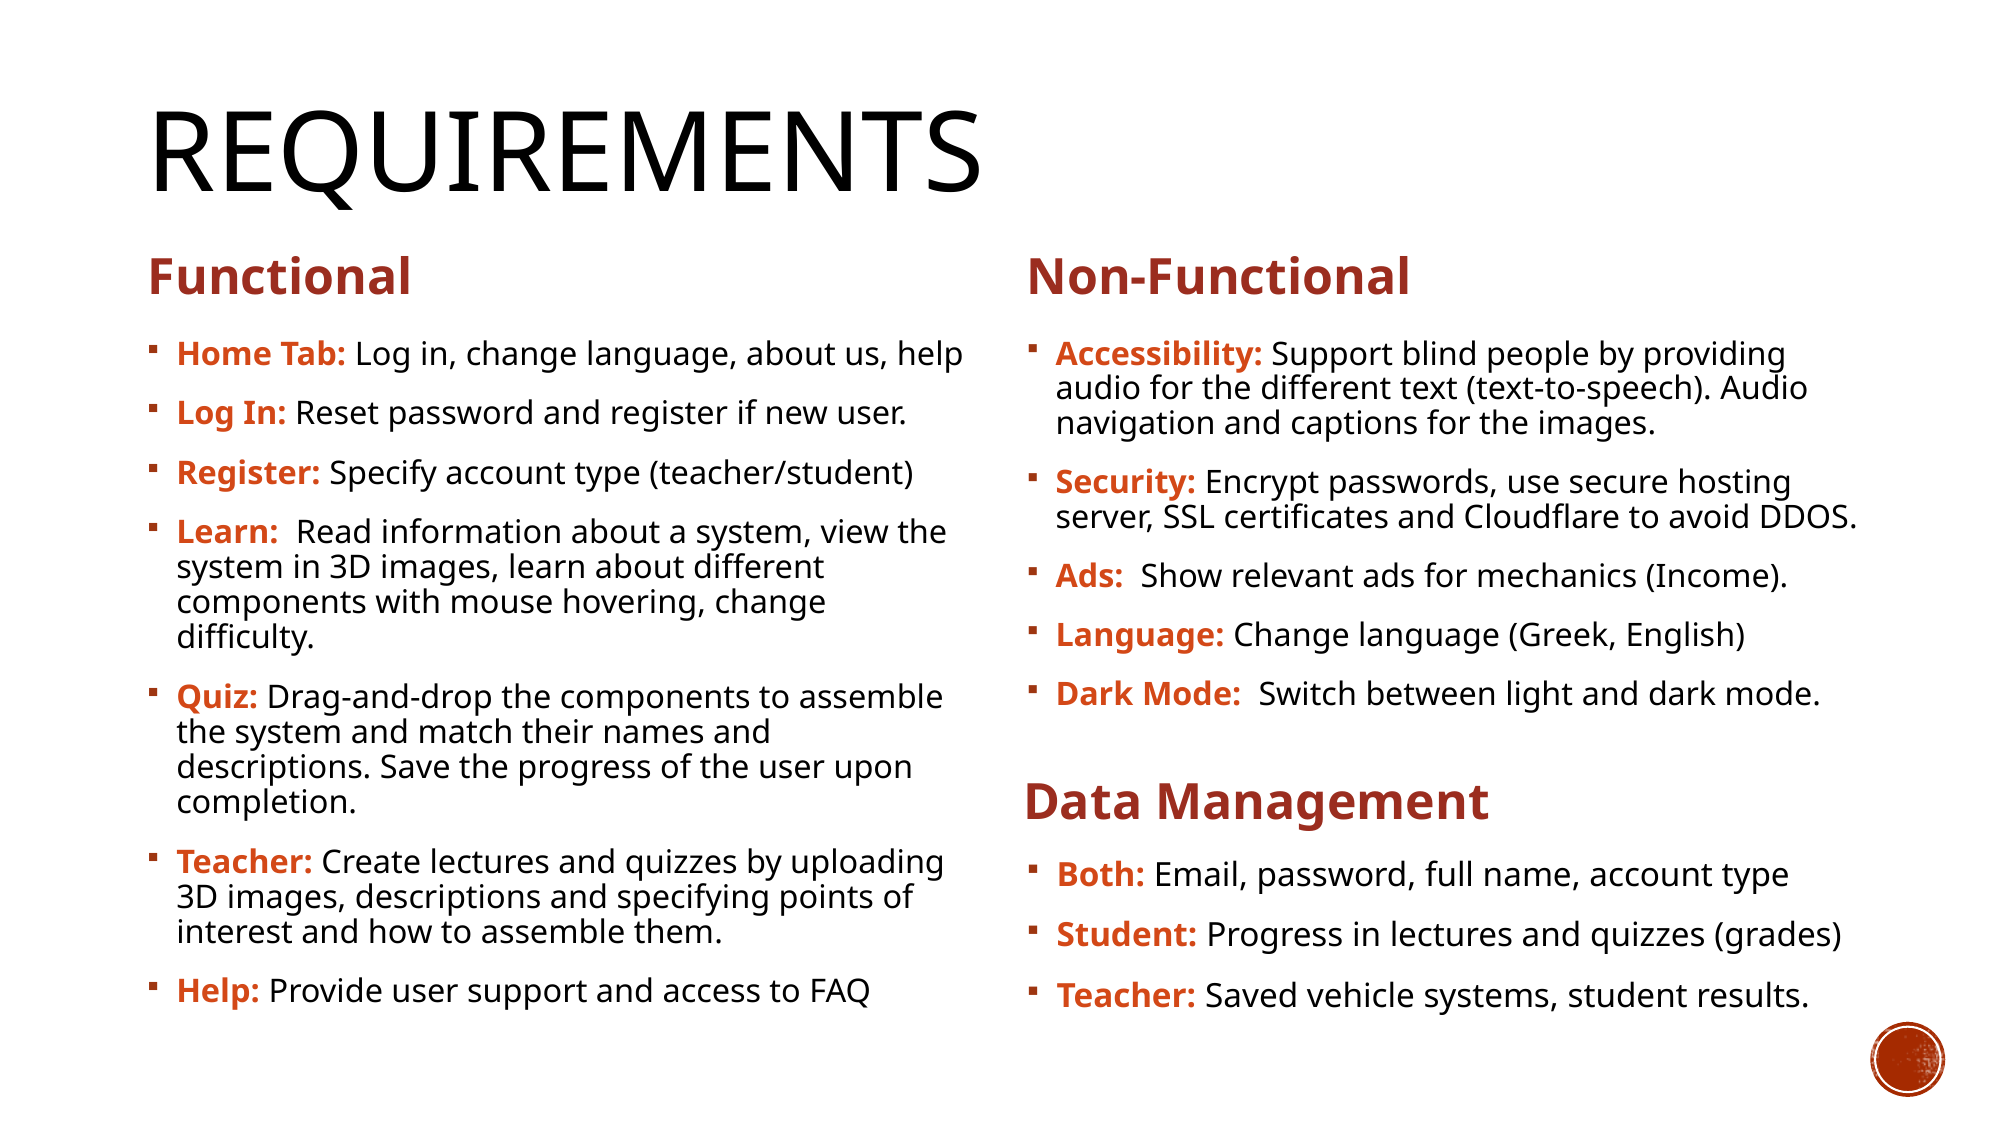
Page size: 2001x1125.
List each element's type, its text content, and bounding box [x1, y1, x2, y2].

text_box Non-Functional [1011, 236, 1440, 312]
text_box Home Tab: Log in, change language, about us, help Log In: Reset password and register if new user. Register: Specify account type (teacher/student) Learn: Read information about a system, view the system in 3D images, learn about different components with mouse hovering, change difficulty. Quiz: Drag-and-drop the components to assemble the system and match their names and descriptions. Save the progress of the user upon completion. Teacher: Create lectures and quizzes by uploading 3D images, descriptions and specifying points of interest and how to assemble them. Help: Provide user support and access to FAQ [131, 329, 989, 1041]
text_box Accessibility: Support blind people by providing audio for the different text (text-to-speech). Audio navigation and captions for the images. Security: Encrypt passwords, use secure hosting server, SSL certificates and Cloudflare to avoid DDOS. Ads: Show relevant ads for mechanics (Income). Language: Change language (Greek, English) Dark Mode: Switch between light and dark mode. [1011, 329, 1892, 751]
text_box Data Management [1008, 762, 1505, 837]
text_box Both: Email, password, full name, account type Student: Progress in lectures and quizzes (grades) Teacher: Saved vehicle systems, student results. [1011, 849, 1892, 1046]
text_box Functional [133, 236, 441, 312]
text_box requirements [131, 87, 1842, 223]
